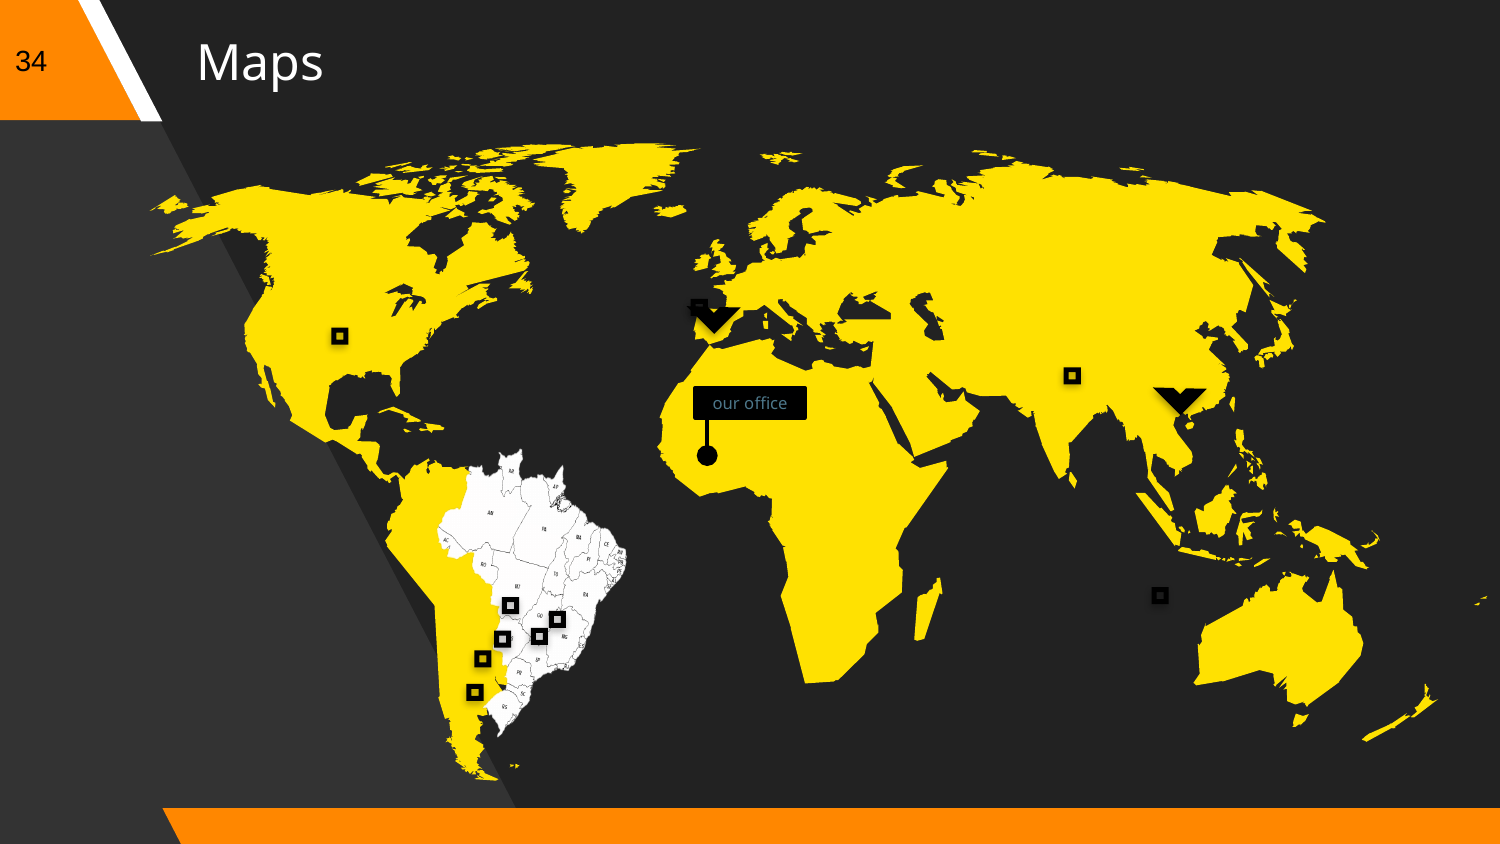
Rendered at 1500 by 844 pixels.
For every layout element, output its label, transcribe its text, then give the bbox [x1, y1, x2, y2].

text_box [355, 173, 424, 197]
text_box [1193, 569, 1364, 707]
text_box [660, 160, 1326, 684]
text_box [1062, 365, 1083, 386]
text_box [150, 175, 535, 461]
title Maps [181, 0, 1285, 121]
text_box [759, 151, 803, 165]
text_box [1288, 519, 1370, 570]
text_box [439, 165, 458, 172]
text_box [1292, 713, 1309, 727]
slide_number 34 [0, 0, 98, 121]
text_box [689, 297, 710, 318]
text_box [455, 761, 499, 781]
text_box [329, 326, 350, 347]
text_box [971, 150, 1000, 157]
text_box [1361, 683, 1439, 742]
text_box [694, 387, 806, 456]
text_box [149, 195, 189, 215]
text_box [460, 143, 702, 234]
text_box [1001, 155, 1017, 161]
text_box [385, 161, 433, 173]
picture [340, 390, 717, 780]
text_box [1150, 585, 1171, 606]
text_box [446, 155, 462, 161]
text_box [703, 304, 743, 336]
text_box [1150, 385, 1209, 418]
text_box [1360, 530, 1381, 549]
